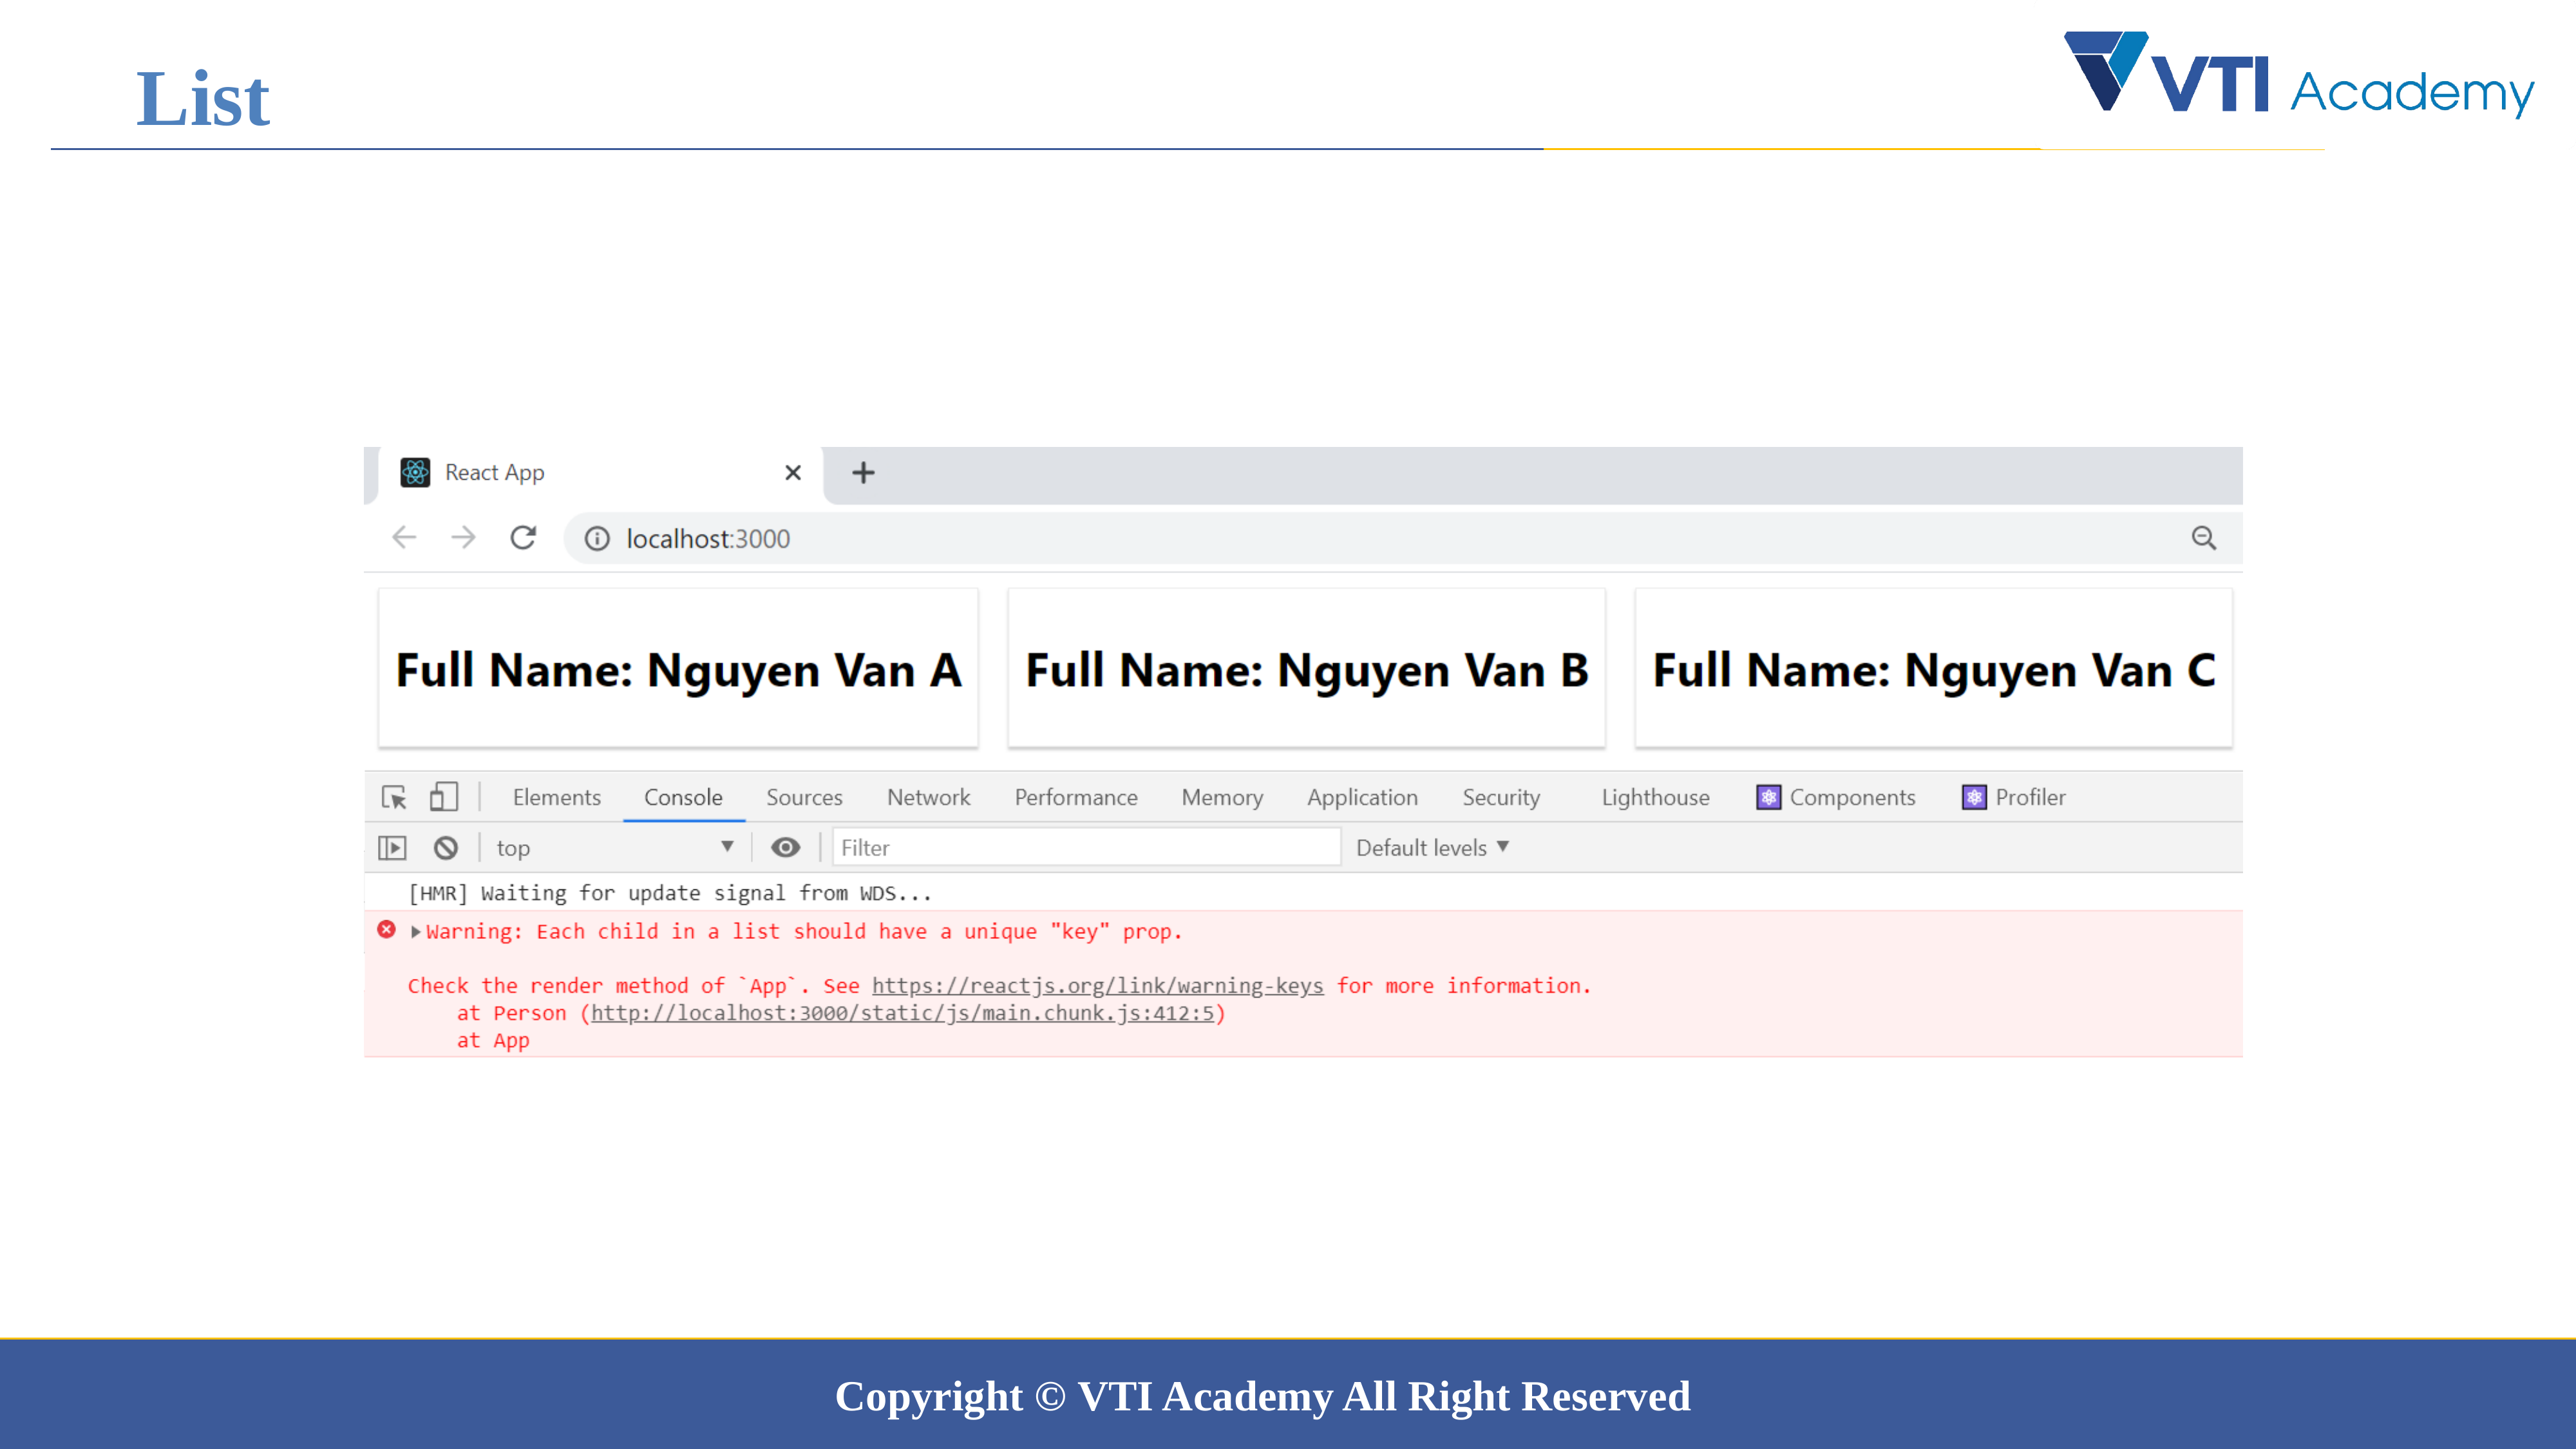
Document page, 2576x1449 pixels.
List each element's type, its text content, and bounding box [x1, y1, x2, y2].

picture [364, 447, 2243, 1057]
text_box List [126, 60, 1774, 126]
picture [2034, 0, 2576, 149]
